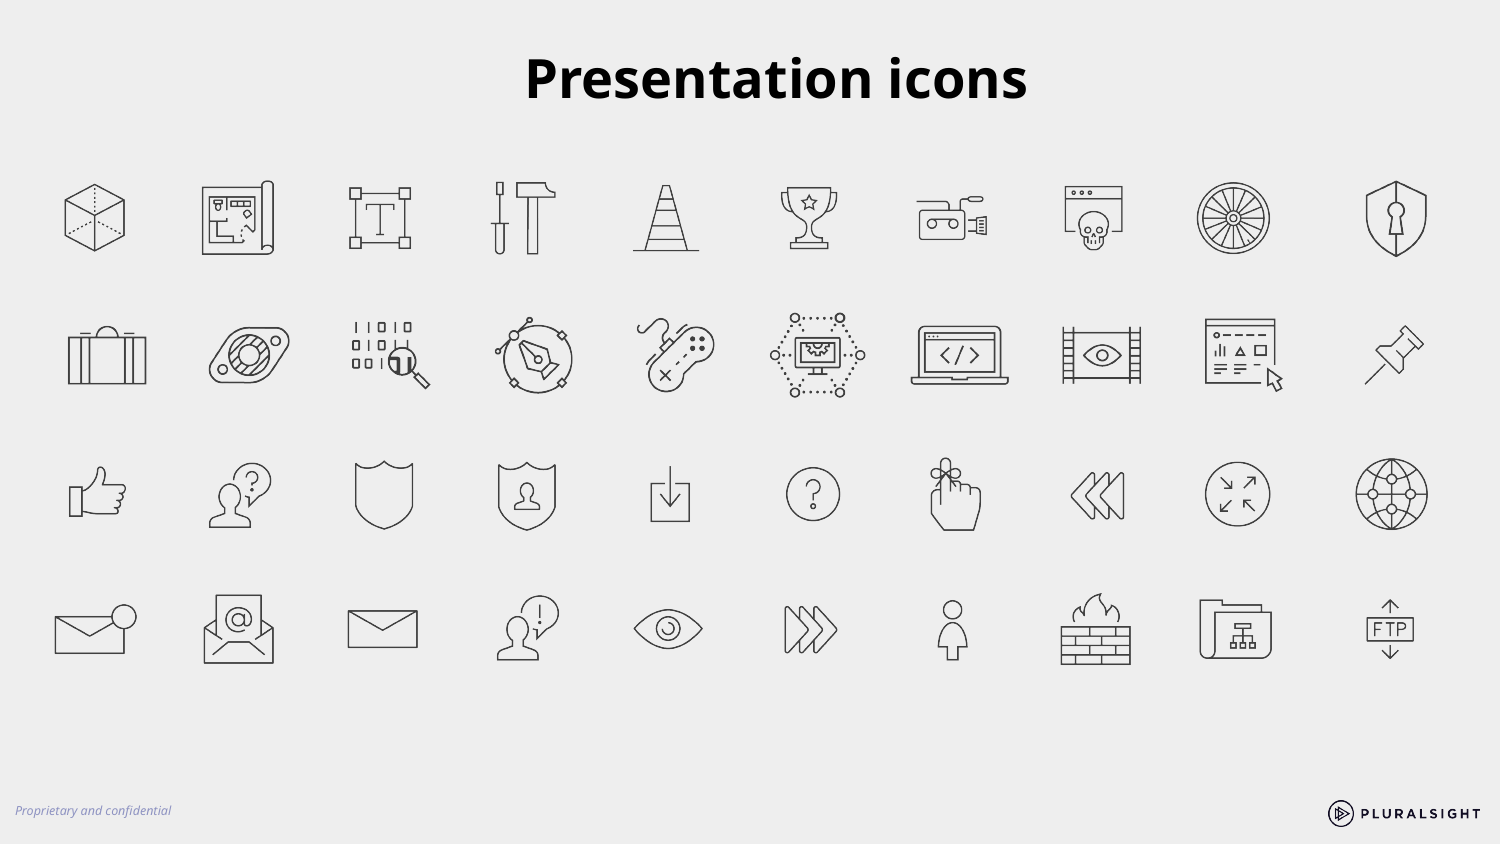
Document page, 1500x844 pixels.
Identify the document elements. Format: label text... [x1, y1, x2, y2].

picture [193, 447, 288, 542]
picture [763, 172, 854, 263]
picture [908, 447, 1003, 542]
picture [480, 447, 575, 542]
picture [1188, 581, 1283, 677]
picture [1048, 581, 1143, 677]
picture [1048, 172, 1139, 263]
picture [337, 447, 432, 542]
picture [1348, 309, 1439, 400]
picture [906, 581, 1001, 677]
picture [906, 301, 1013, 408]
picture [622, 447, 718, 542]
picture [764, 301, 871, 408]
picture [1342, 164, 1449, 271]
picture [620, 581, 716, 677]
picture [478, 581, 573, 677]
picture [1190, 447, 1285, 542]
picture [1190, 301, 1297, 408]
picture [1188, 172, 1279, 263]
picture [763, 581, 858, 677]
text_box Presentation icons [426, 38, 1128, 116]
picture [620, 172, 711, 263]
picture [1342, 581, 1437, 677]
picture [191, 171, 284, 264]
picture [338, 301, 445, 408]
picture [1050, 447, 1145, 542]
picture [50, 442, 145, 537]
picture [335, 172, 426, 263]
picture [196, 301, 303, 408]
picture [906, 172, 997, 263]
picture [765, 447, 860, 542]
picture [1048, 301, 1155, 408]
picture [1328, 800, 1480, 827]
picture [48, 581, 143, 677]
picture [54, 301, 161, 408]
picture [335, 581, 430, 677]
picture [480, 301, 587, 408]
picture [478, 172, 568, 263]
picture [622, 301, 729, 408]
picture [1344, 447, 1439, 542]
picture [48, 171, 141, 264]
picture [191, 581, 286, 677]
